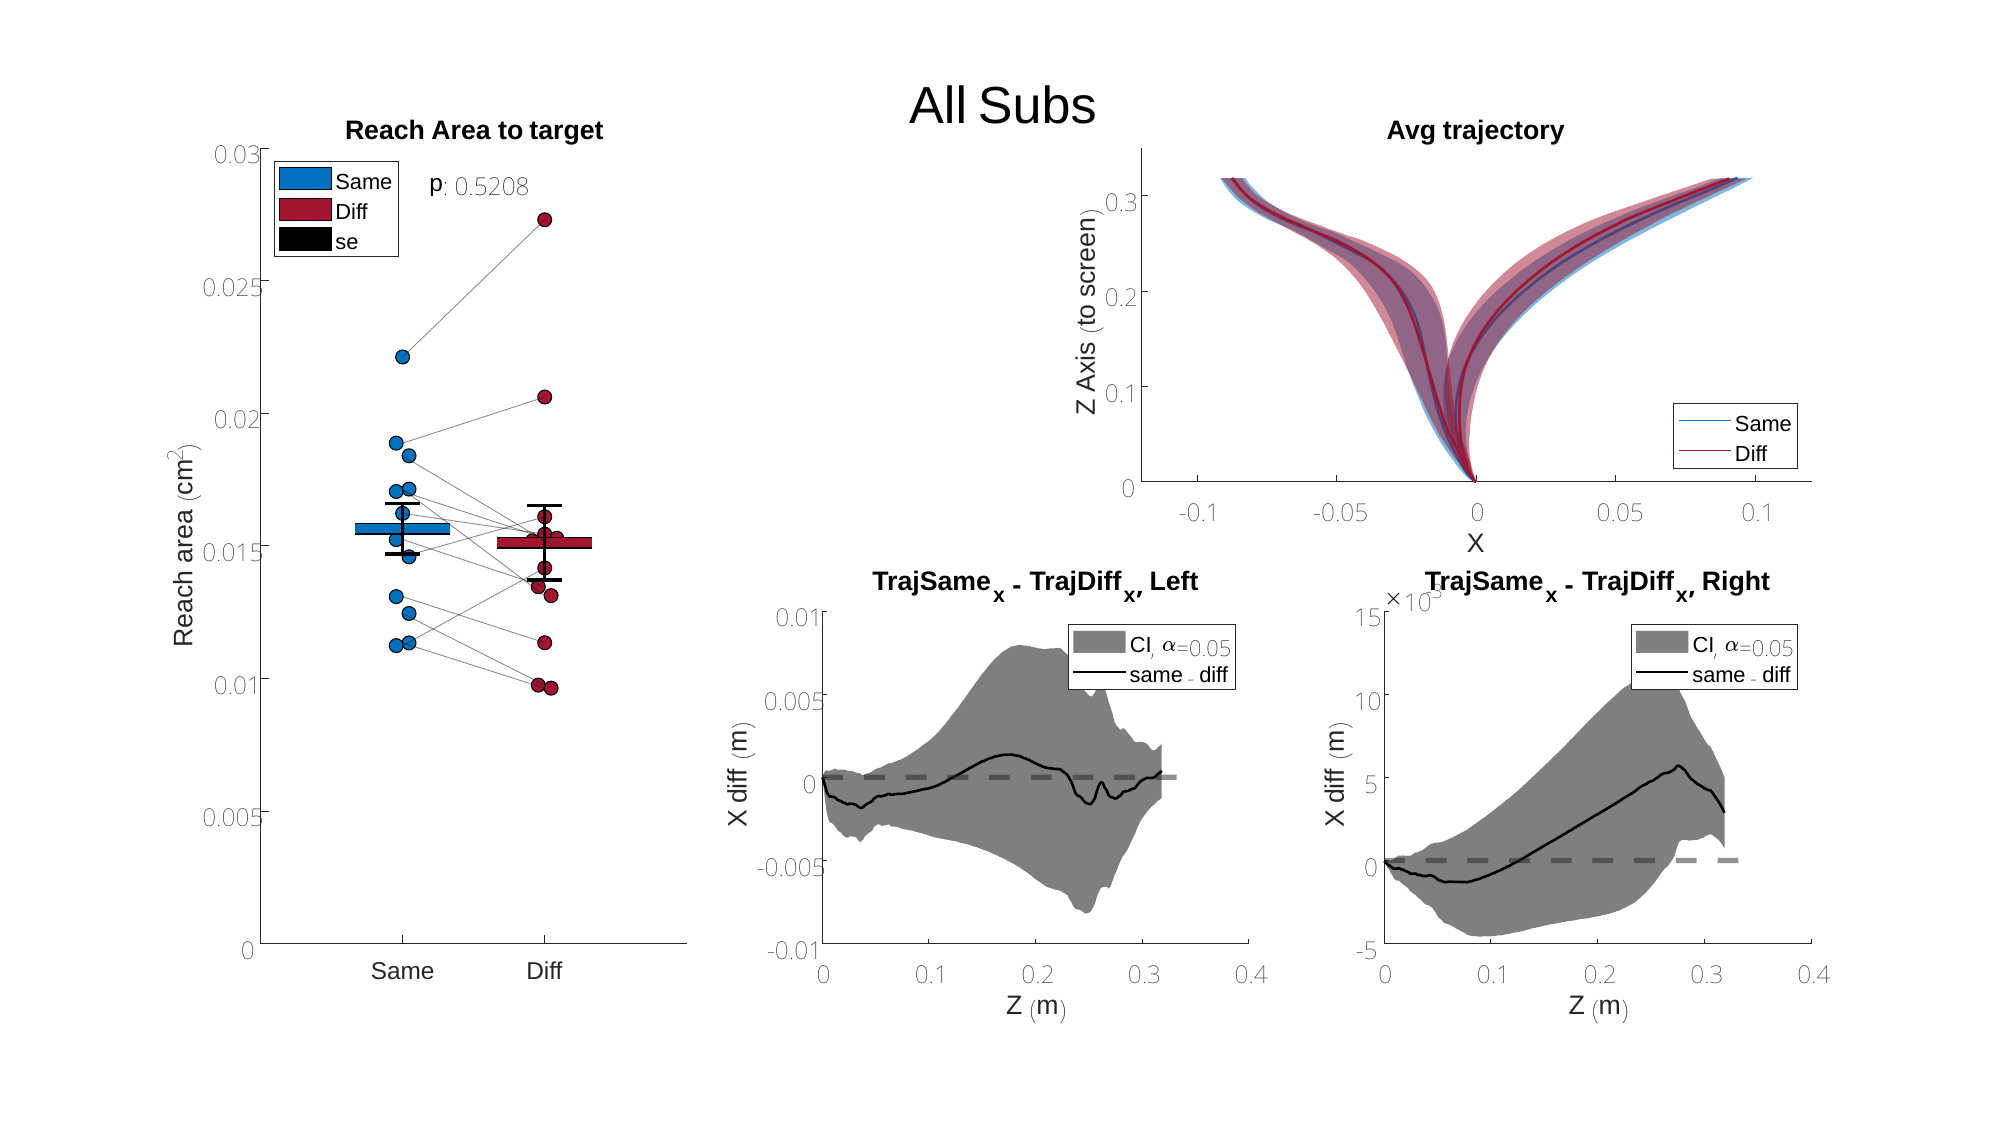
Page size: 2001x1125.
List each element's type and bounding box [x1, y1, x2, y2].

picture [0, 74, 2000, 1050]
